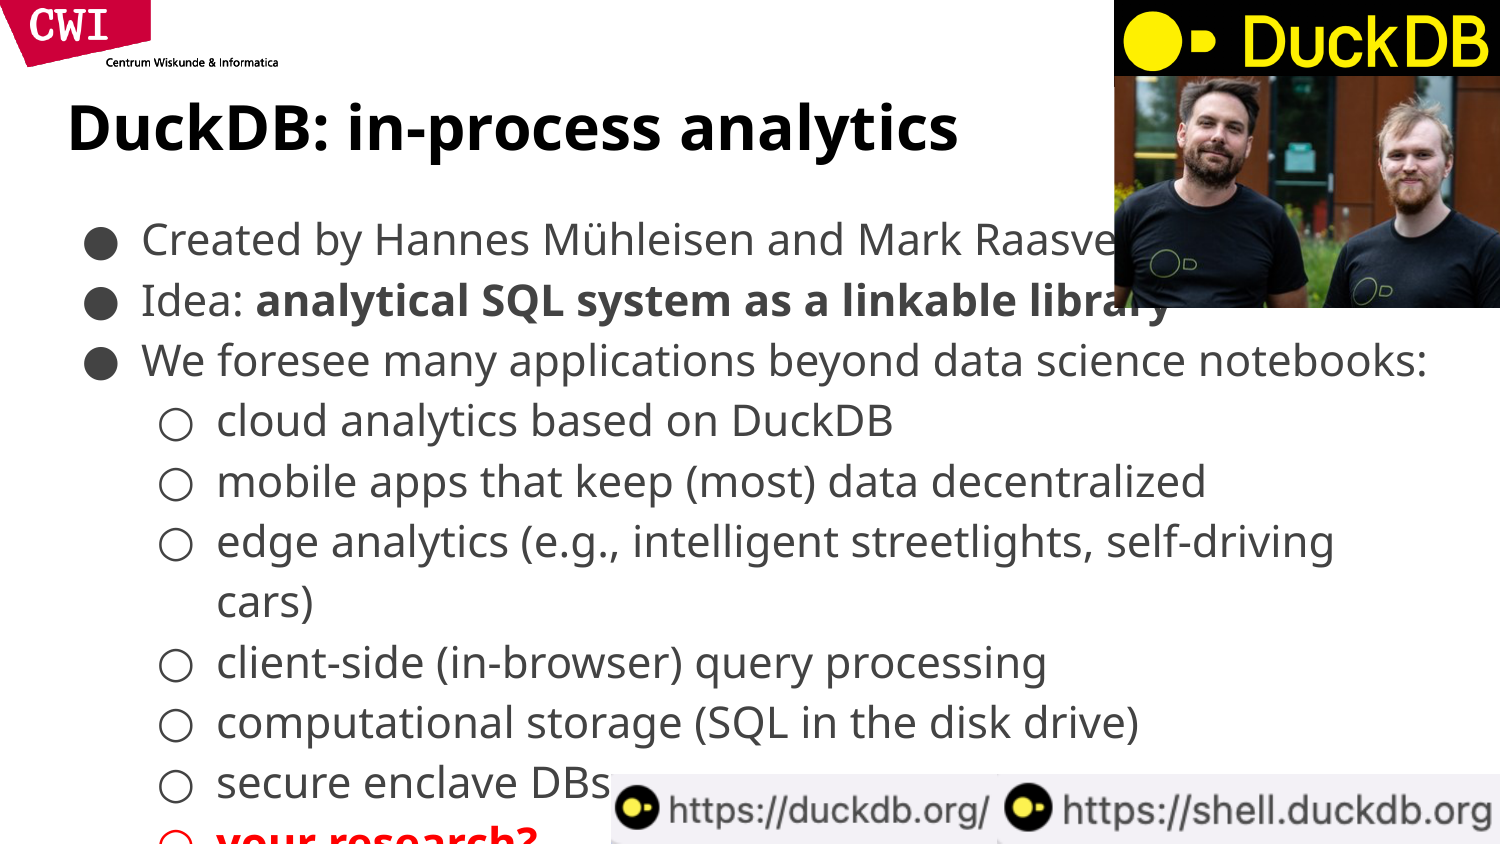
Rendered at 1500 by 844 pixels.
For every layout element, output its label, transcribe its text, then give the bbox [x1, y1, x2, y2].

picture [611, 774, 1500, 844]
picture [0, 0, 300, 115]
title DuckDB: in-process analytics [51, 72, 1108, 176]
picture [1114, 0, 1500, 308]
list Created by Hannes Mühleisen and Mark Raasveldt Idea: analytical SQL system as a linkable library We foresee many applications beyond data science notebooks: cloud analytics based on DuckDB mobile apps that keep (most) data decentralized edge analytics (e.g., intelligent streetlights, self-driving cars) client-side (in-browser) query processing computational storage (SQL in the disk drive) secure enclave DBs your research? [51, 189, 1449, 750]
